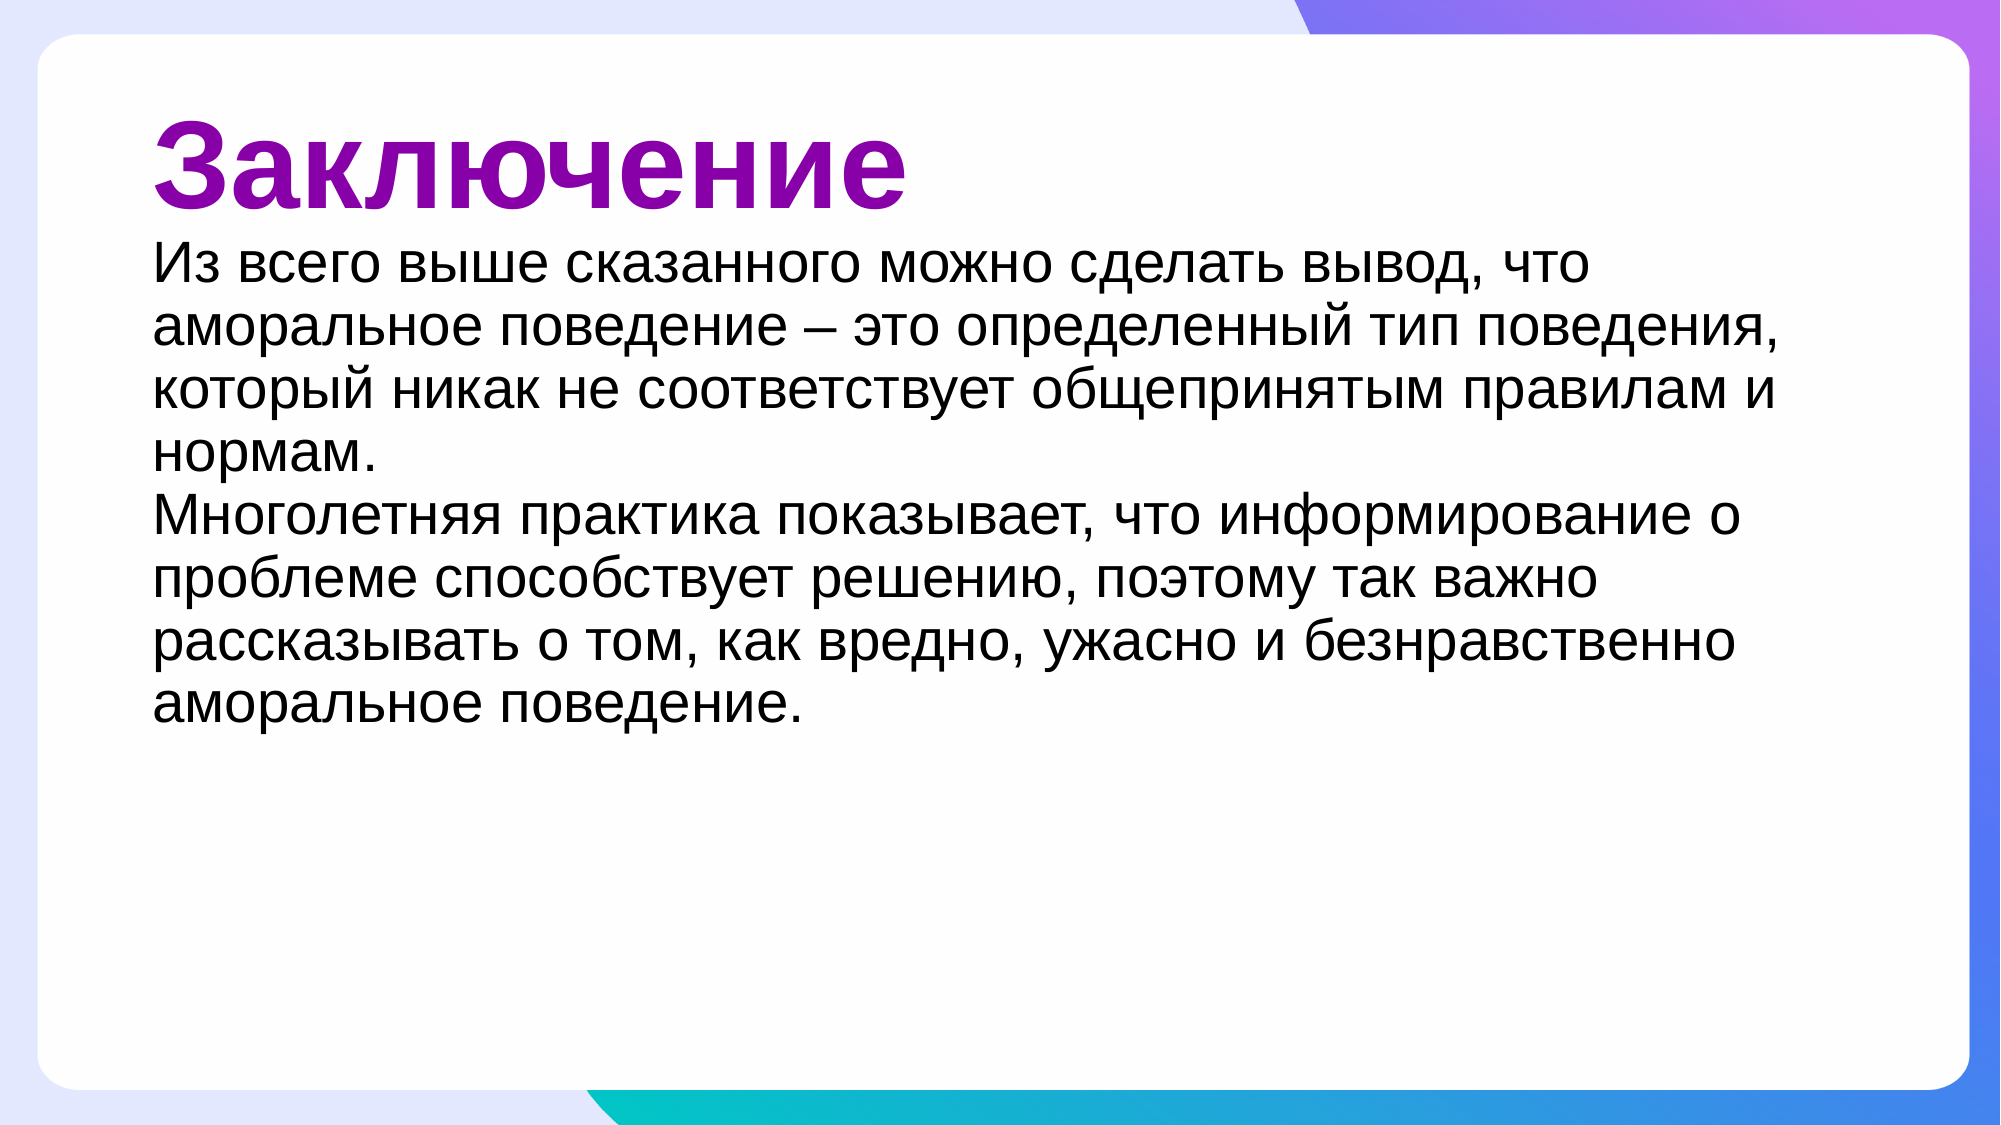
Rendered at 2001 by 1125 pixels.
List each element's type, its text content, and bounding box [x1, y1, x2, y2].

picture [0, 0, 2000, 1125]
list Из всего выше сказанного можно сделать вывод, что аморальное поведение – это определенный тип поведения, который никак не соответствует общепринятым правилам и нормам. Многолетняя практика показывает, что информирование о проблеме способствует решению, поэтому так важно рассказывать о том, как вредно, ужасно и безнравственно аморальное поведение. [137, 225, 1863, 939]
title Заключение [137, 59, 1863, 225]
